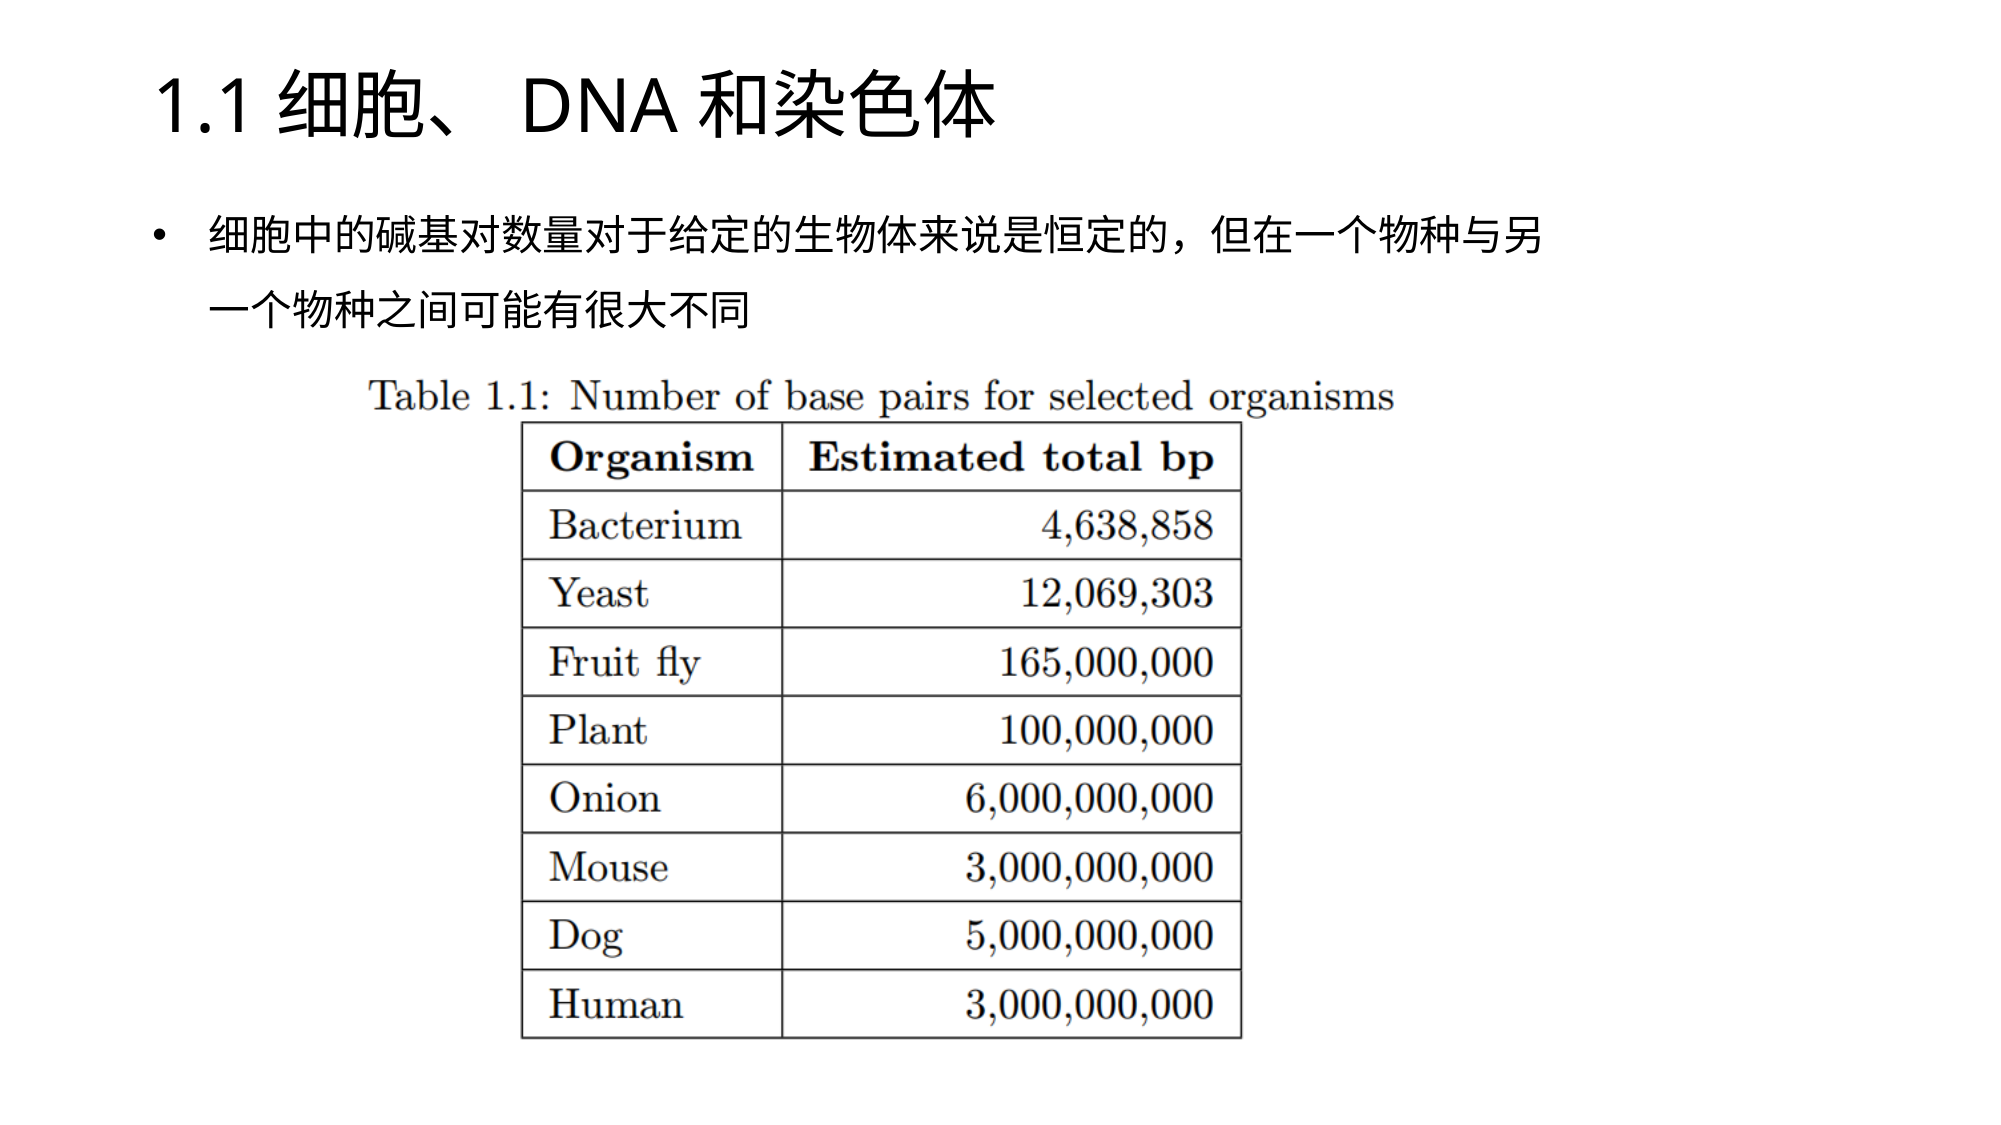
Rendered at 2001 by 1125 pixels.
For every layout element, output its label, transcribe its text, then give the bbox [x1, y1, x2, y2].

picture [301, 363, 1491, 1062]
title 1.1细胞、DNA和染色体 [137, 0, 1863, 218]
text_box 细胞中的碱基对数量对于给定的生物体来说是恒定的，但在一个物种与另一个物种之间可能有很大不同 [137, 108, 1592, 409]
